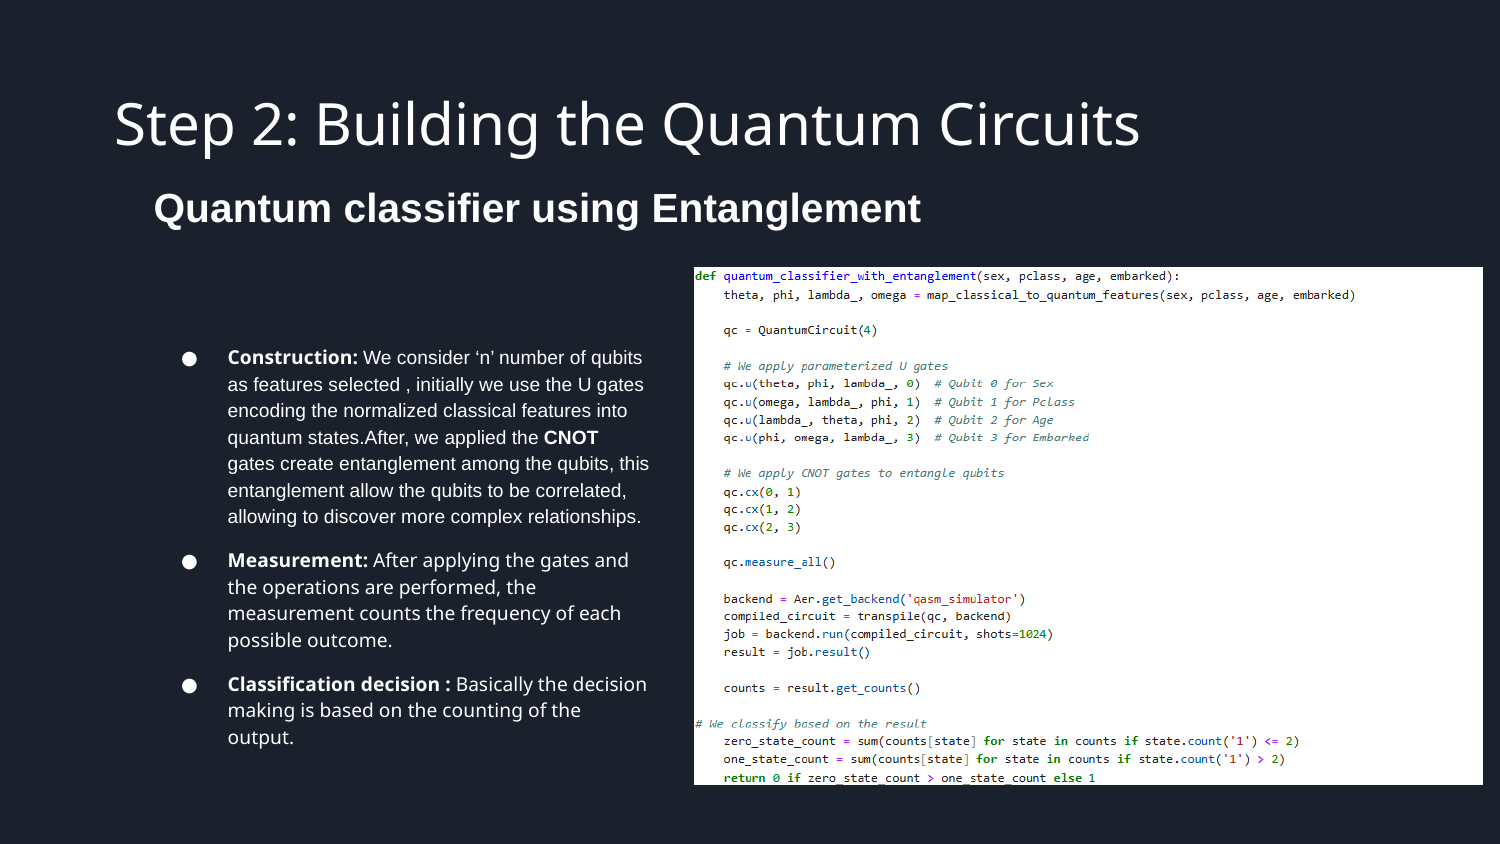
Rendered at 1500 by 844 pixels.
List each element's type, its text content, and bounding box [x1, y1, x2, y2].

list Quantum classifier using Entanglement [142, 189, 1048, 235]
list Construction: We consider ‘n’ number of qubits as features selected , initially we use the U gates encoding the normalized classical features into quantum states.After, we applied the CNOT gates create entanglement among the qubits, this entanglement allow the qubits to be correlated, allowing to discover more complex relationships. Measurement: After applying the gates and the operations are performed, the measurement counts the frequency of each possible outcome. Classification decision : Basically the decision making is based on the counting of the output. [142, 286, 663, 766]
picture [693, 266, 1483, 785]
title Step 2: Building the Quantum Circuits [103, 44, 1397, 208]
